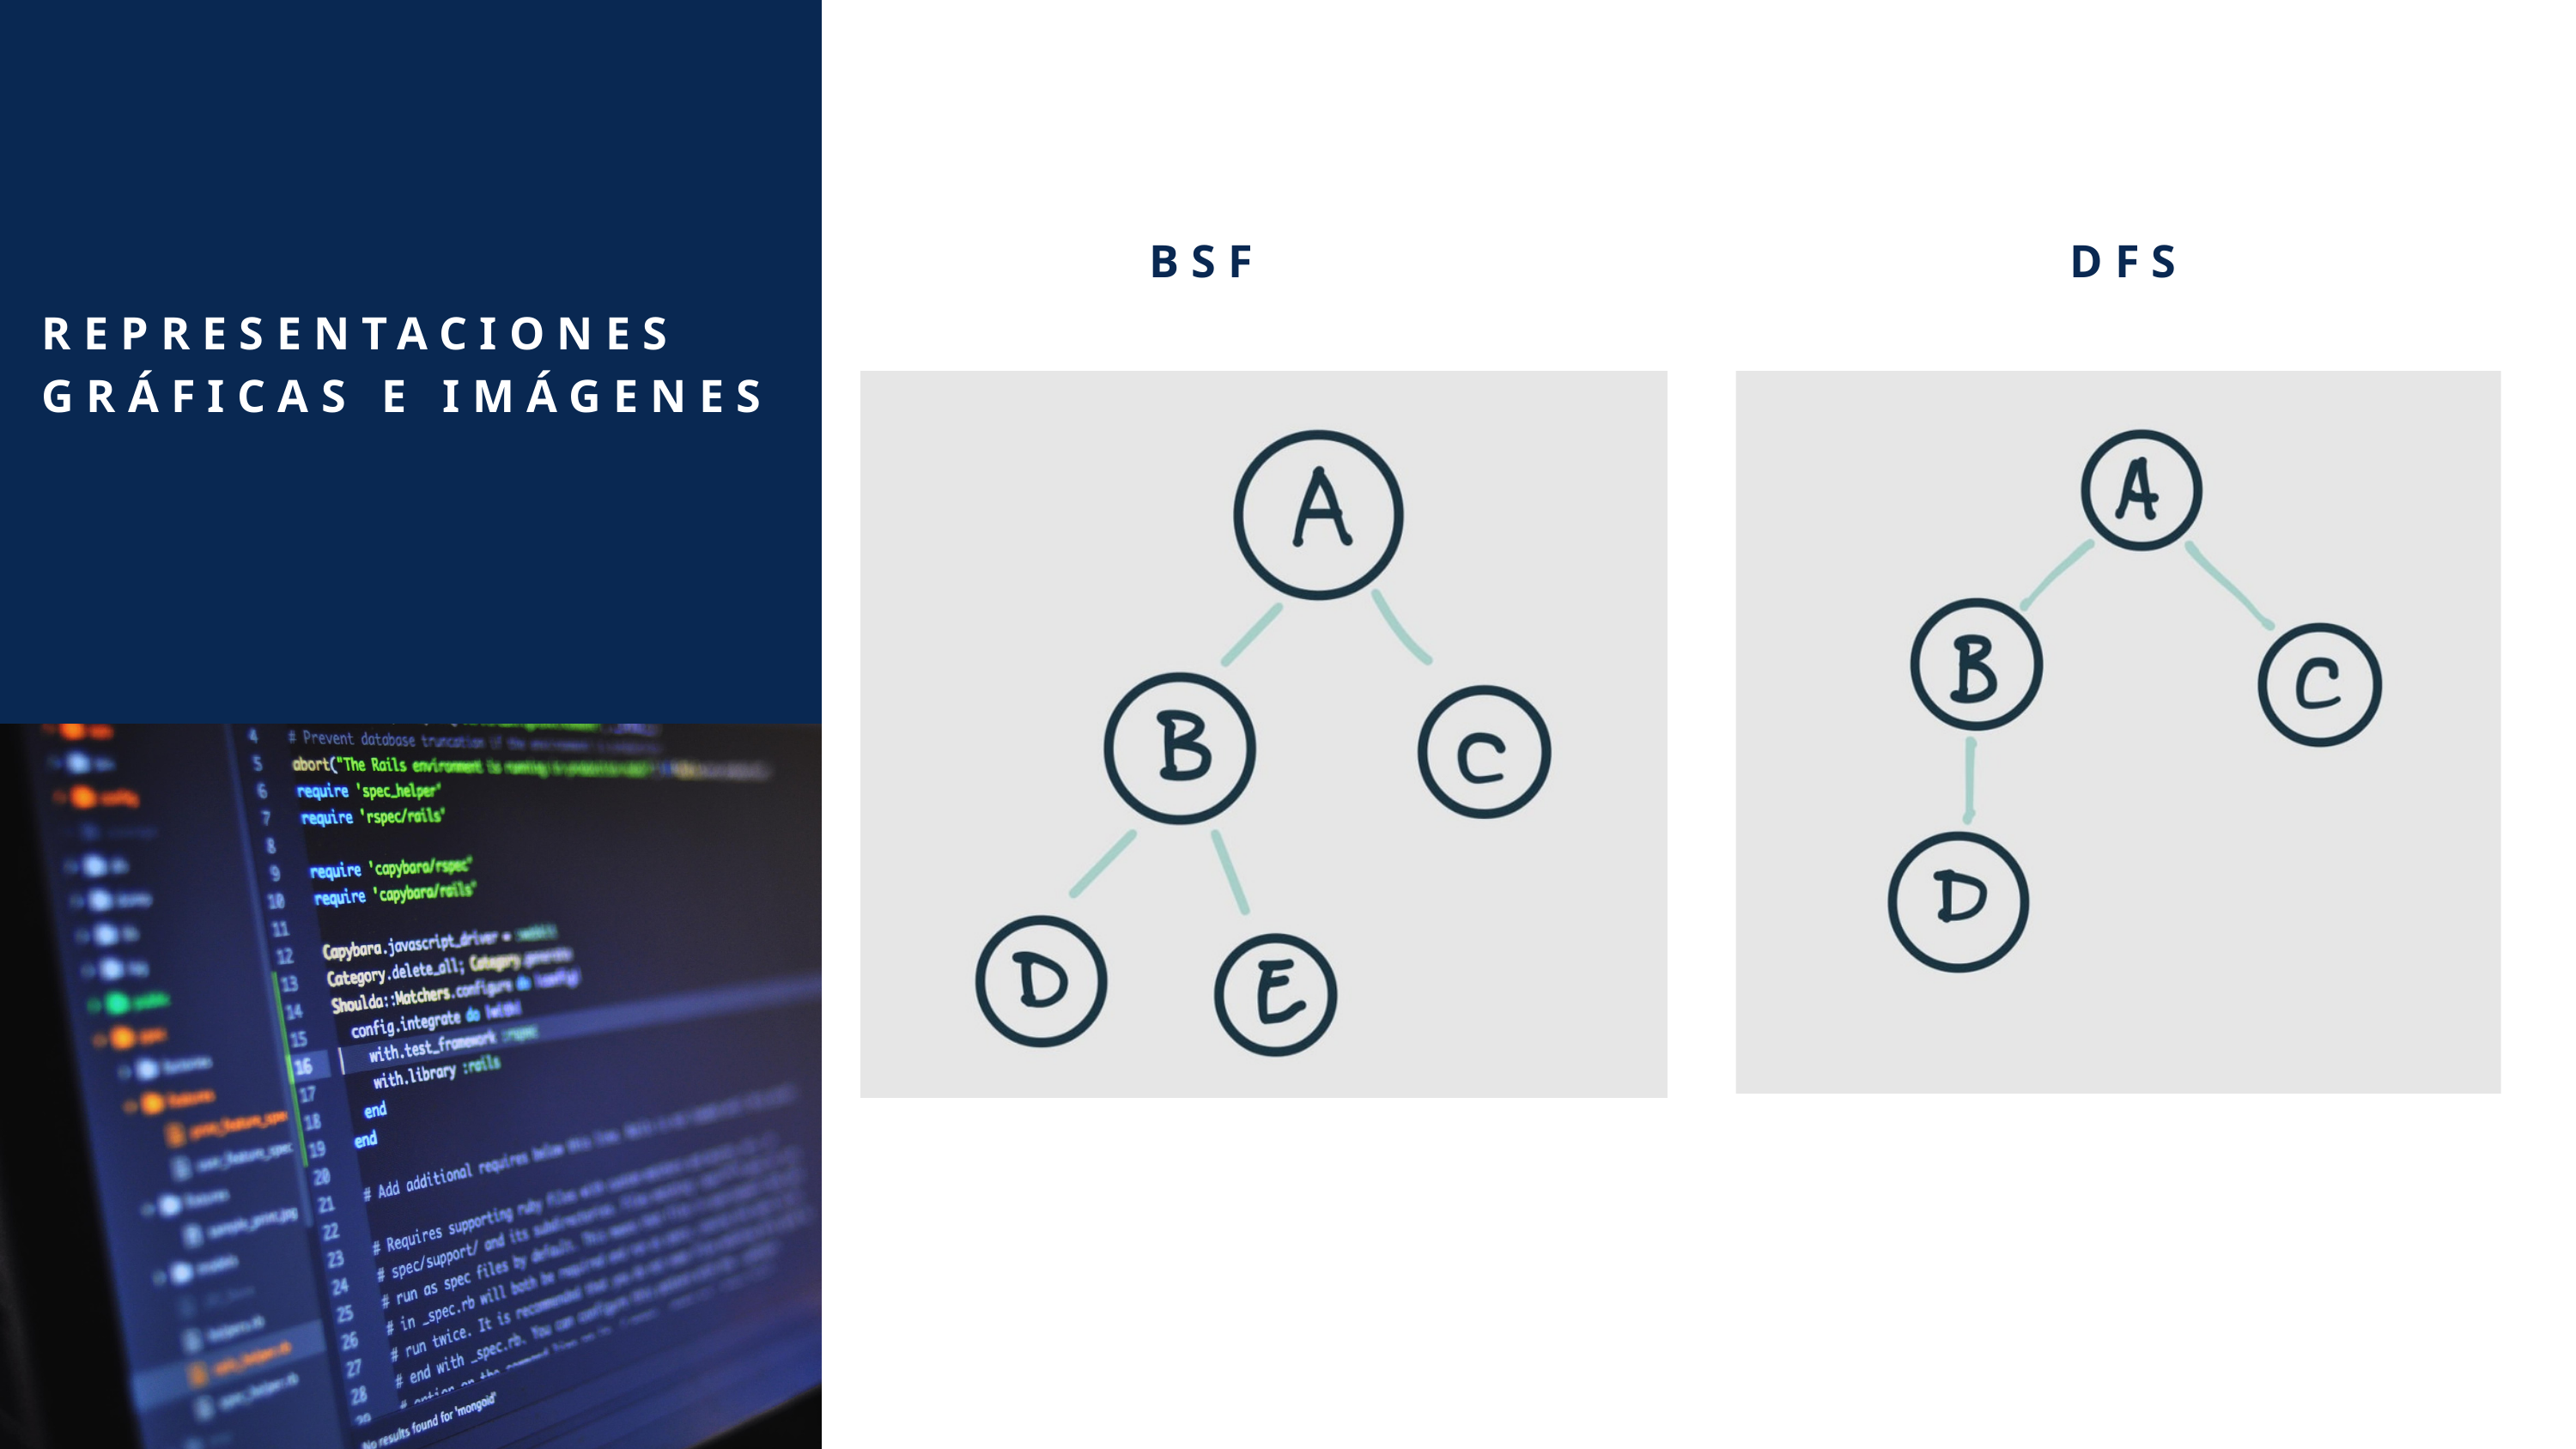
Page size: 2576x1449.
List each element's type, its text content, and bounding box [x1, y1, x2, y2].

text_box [821, 0, 2576, 1449]
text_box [0, 724, 816, 1449]
text_box REPRESENTACIONES GRÁFICAS E IMÁGENES [41, 296, 816, 422]
